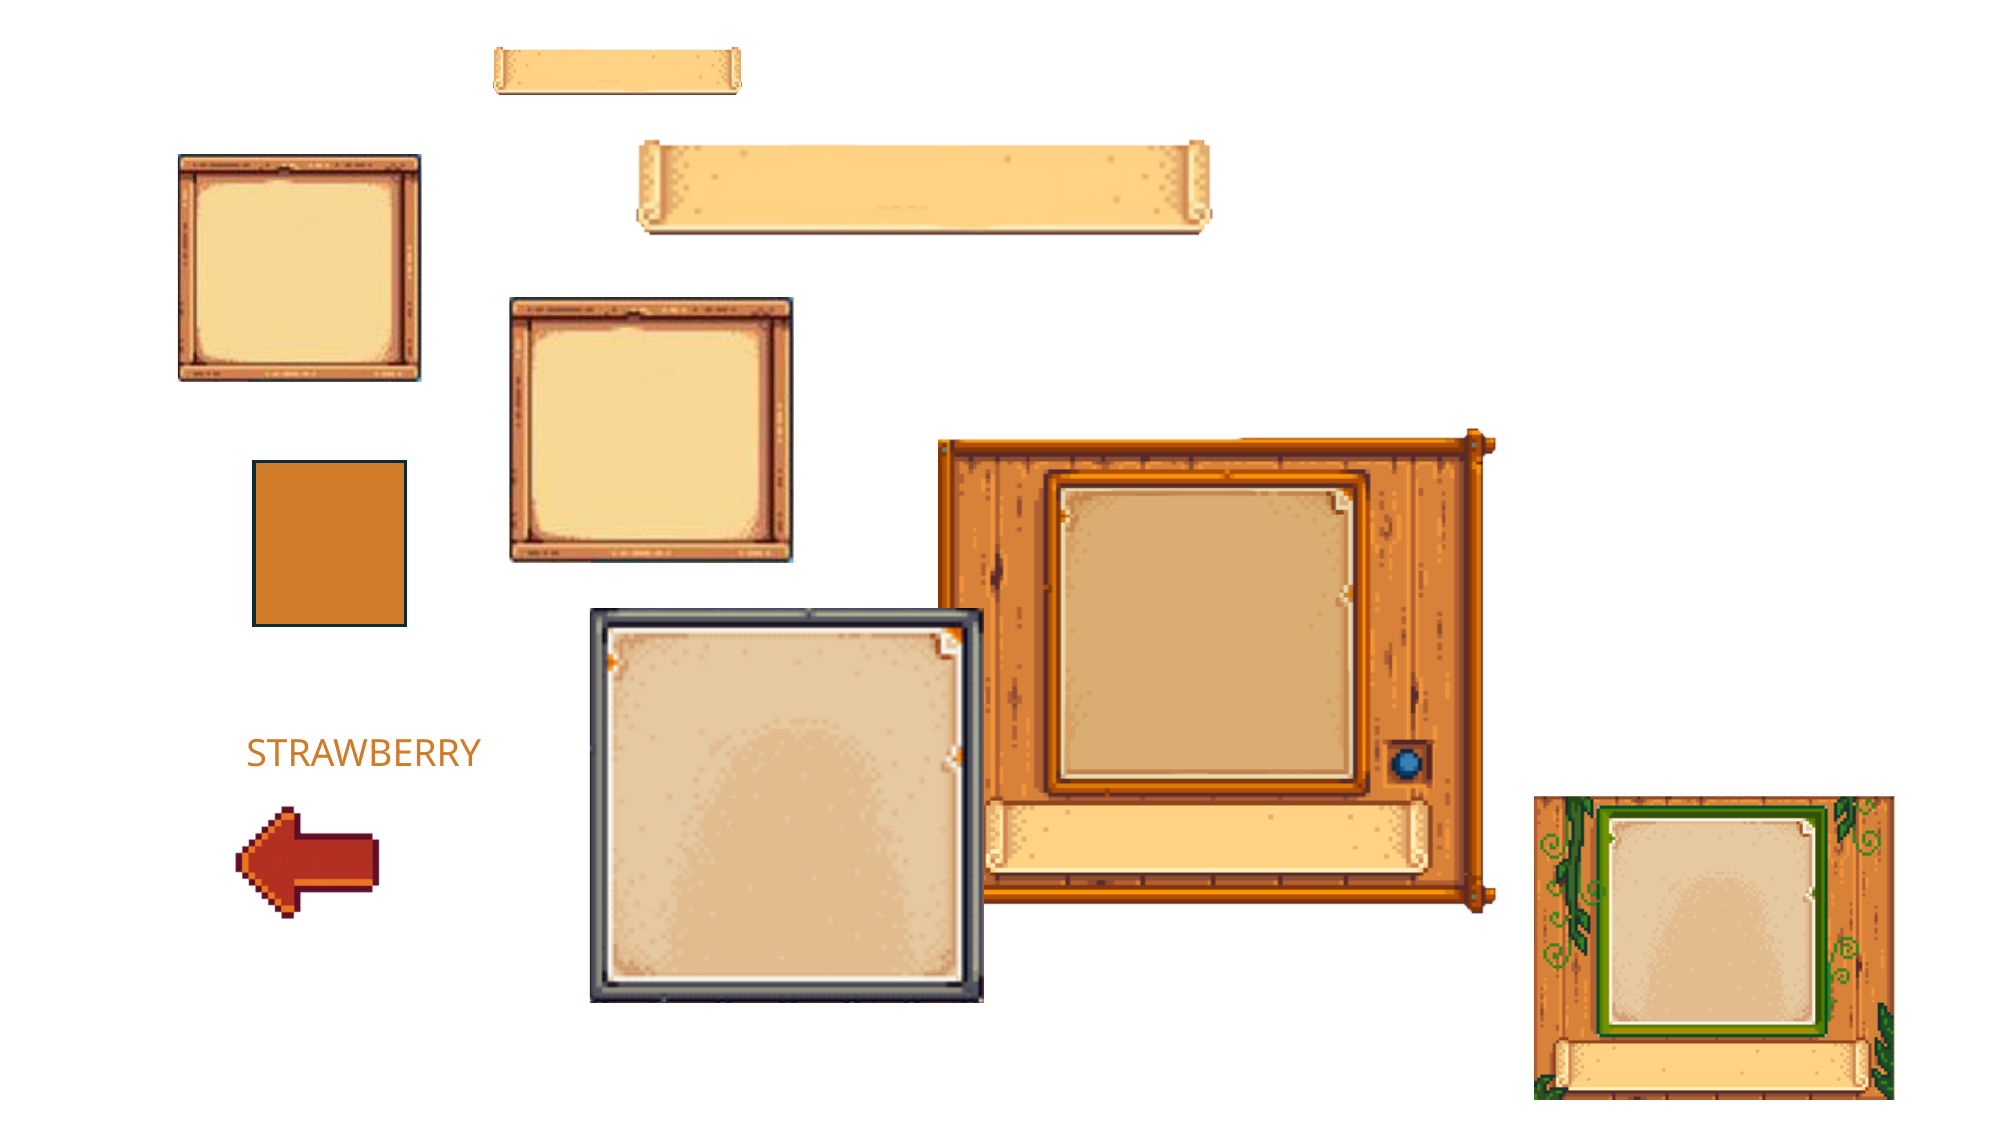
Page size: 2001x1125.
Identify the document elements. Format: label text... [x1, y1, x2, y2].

picture [447, 45, 799, 99]
picture [508, 296, 795, 563]
picture [1533, 795, 1895, 1100]
picture [589, 427, 1500, 1003]
picture [532, 137, 1344, 242]
text_box STRAWBERRY [231, 721, 550, 782]
text_box [252, 460, 407, 627]
picture [230, 803, 382, 930]
picture [177, 153, 423, 383]
